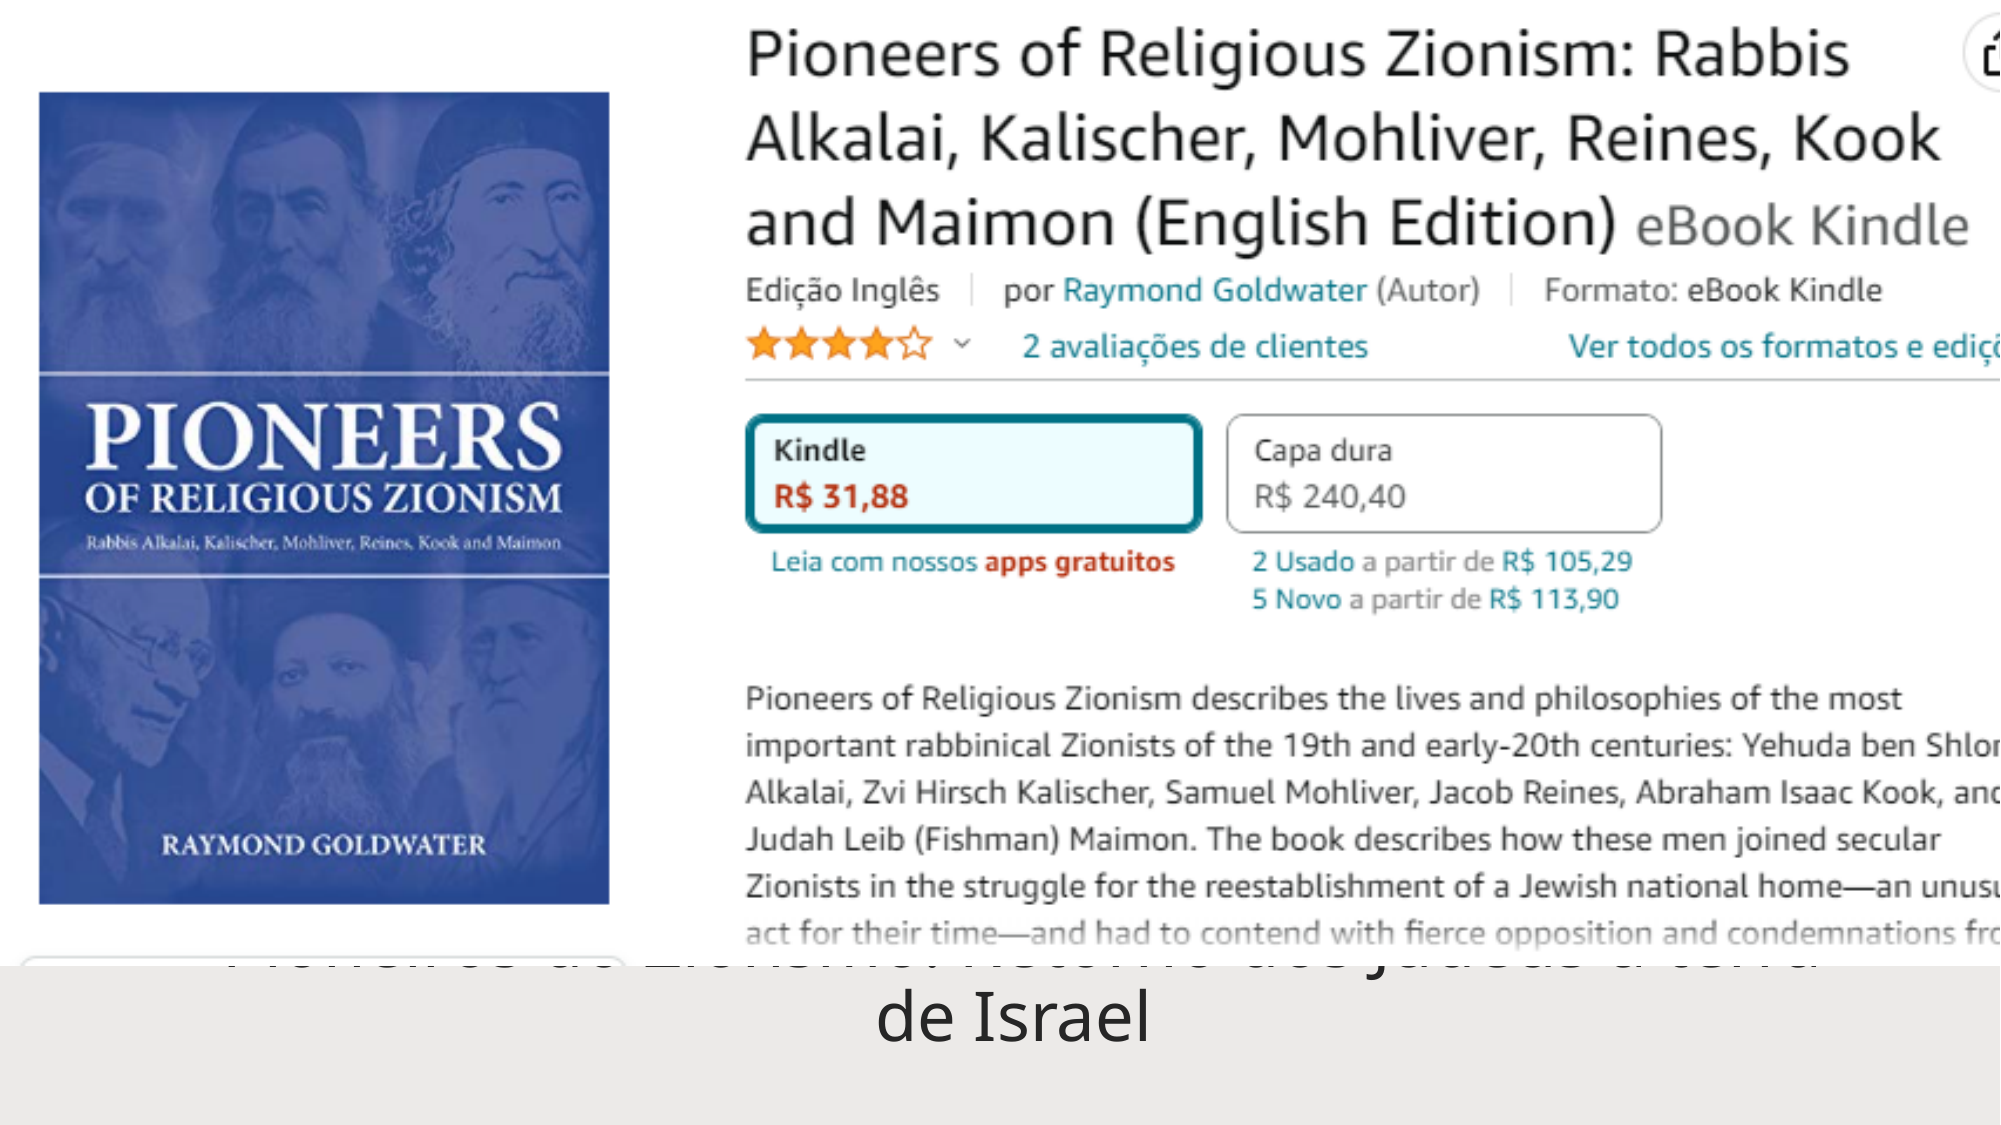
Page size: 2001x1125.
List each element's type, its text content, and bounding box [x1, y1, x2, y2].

text_box [0, 966, 2000, 1125]
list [0, 0, 2000, 966]
text_box Pioneiros do Zionsmo: Retorno dos Judeus à terra de Israel [187, 966, 1858, 1065]
